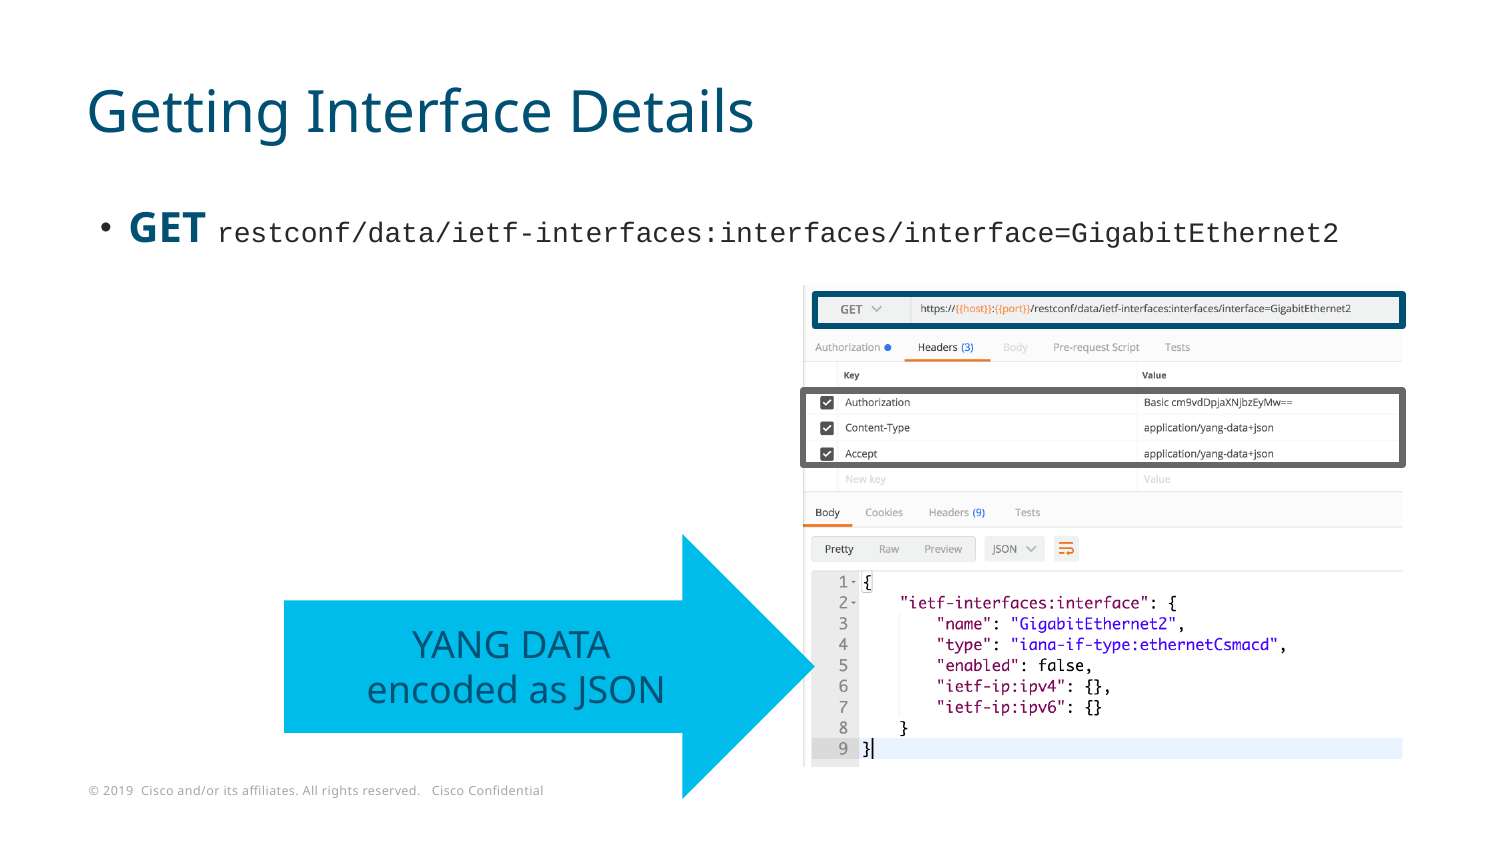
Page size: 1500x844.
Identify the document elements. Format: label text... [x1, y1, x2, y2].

text_box YANG DATA encoded as JSON [282, 532, 797, 802]
picture [802, 284, 1403, 768]
list GET restconf/data/ietf-interfaces:interfaces/interface=GigabitEthernet2 [75, 197, 1434, 754]
picture [819, 298, 1398, 322]
title Getting Interface Details [71, 55, 1441, 176]
